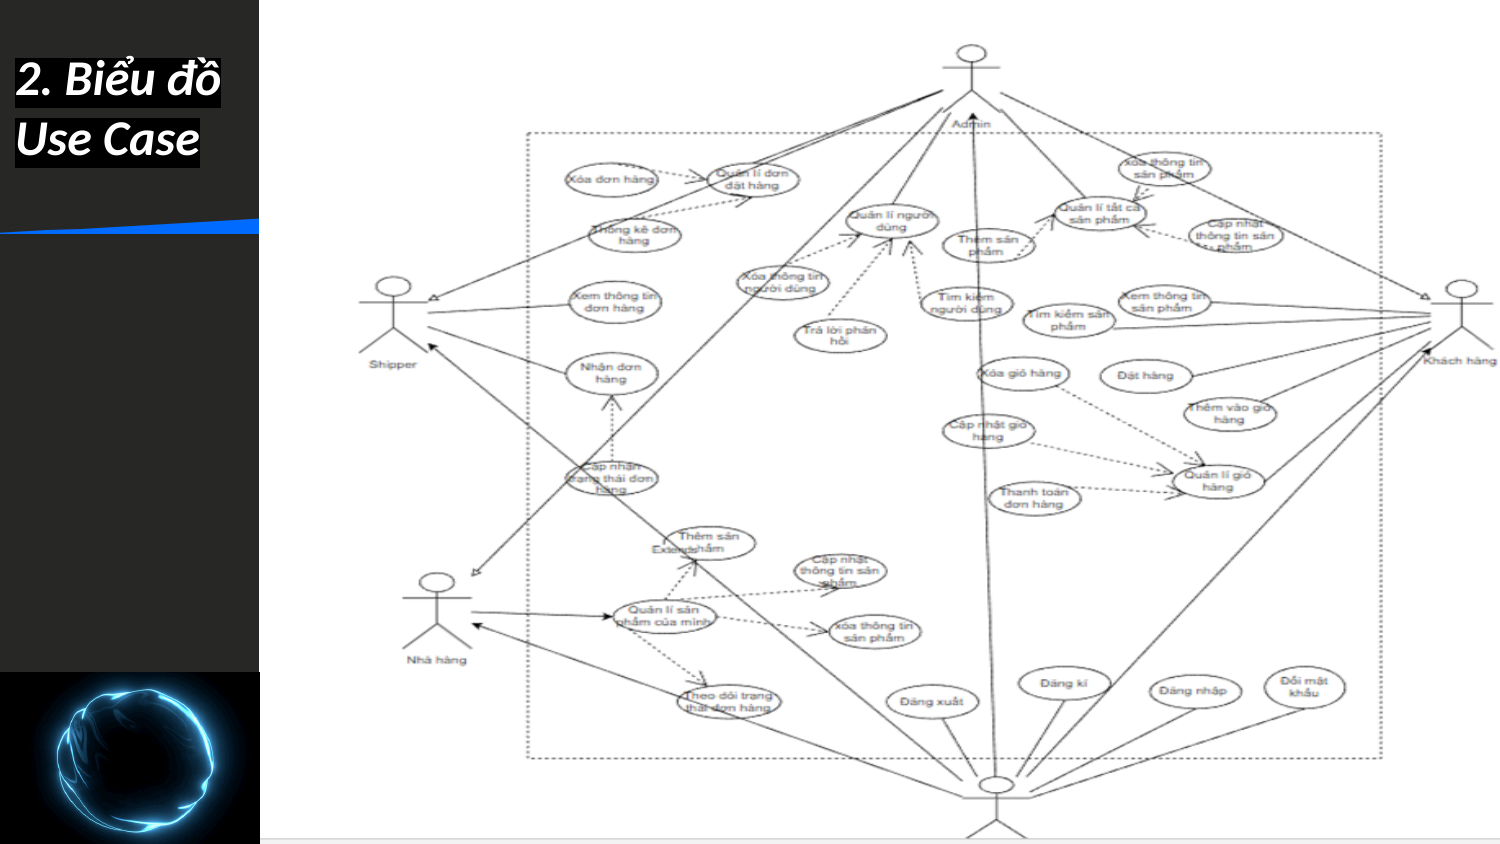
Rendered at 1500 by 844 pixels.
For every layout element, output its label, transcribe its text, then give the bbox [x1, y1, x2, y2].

picture [0, 0, 1500, 844]
title 2. Biểu đồ Use Case [0, 0, 249, 222]
